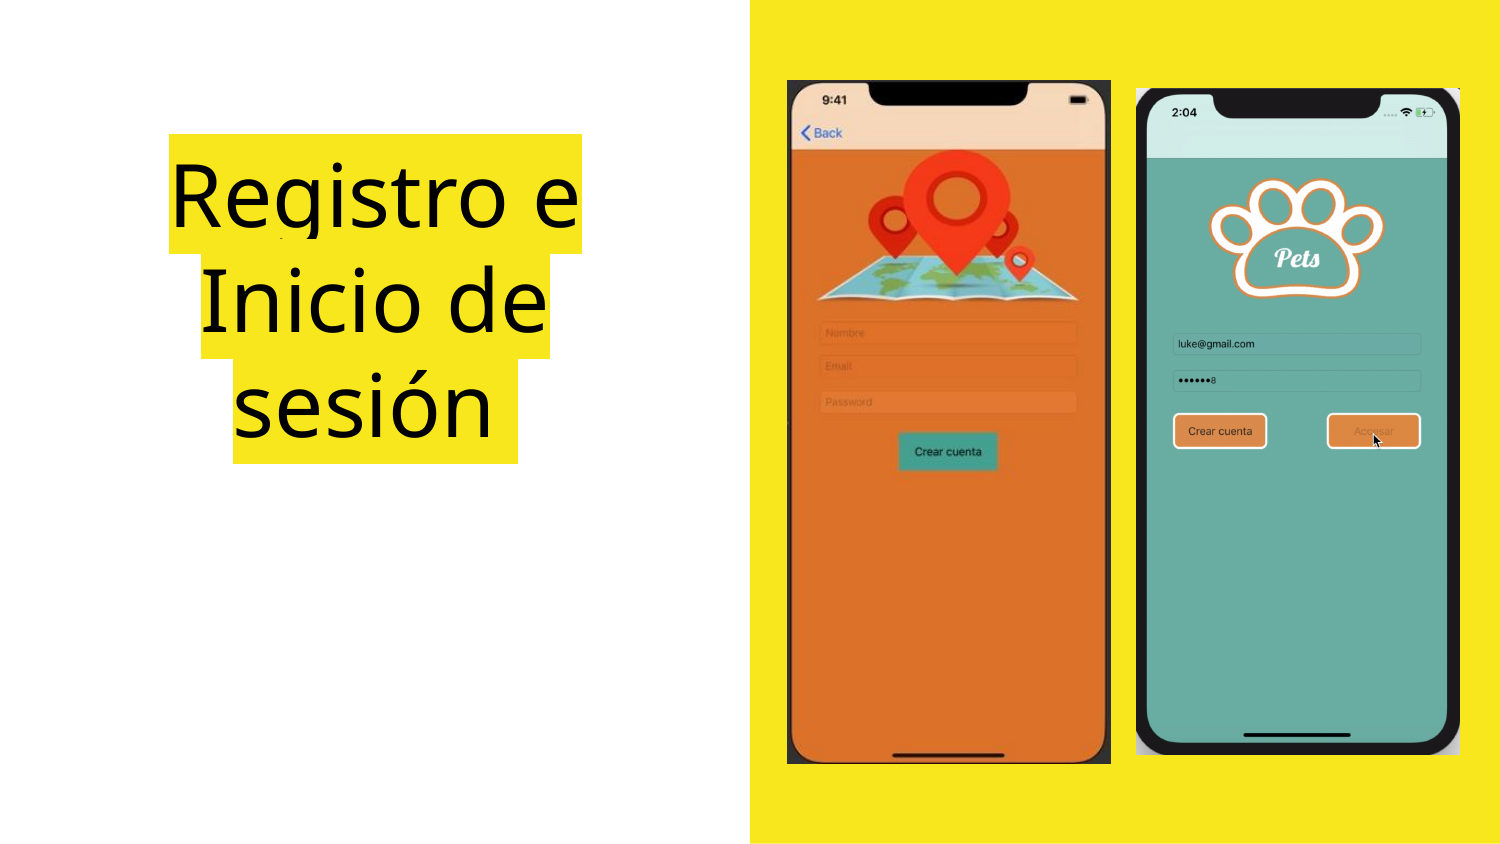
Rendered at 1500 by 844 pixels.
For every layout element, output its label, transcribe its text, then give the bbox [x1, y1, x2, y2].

picture [786, 80, 1111, 764]
title Registro e Inicio de sesión [43, 177, 708, 471]
picture [1136, 88, 1461, 755]
